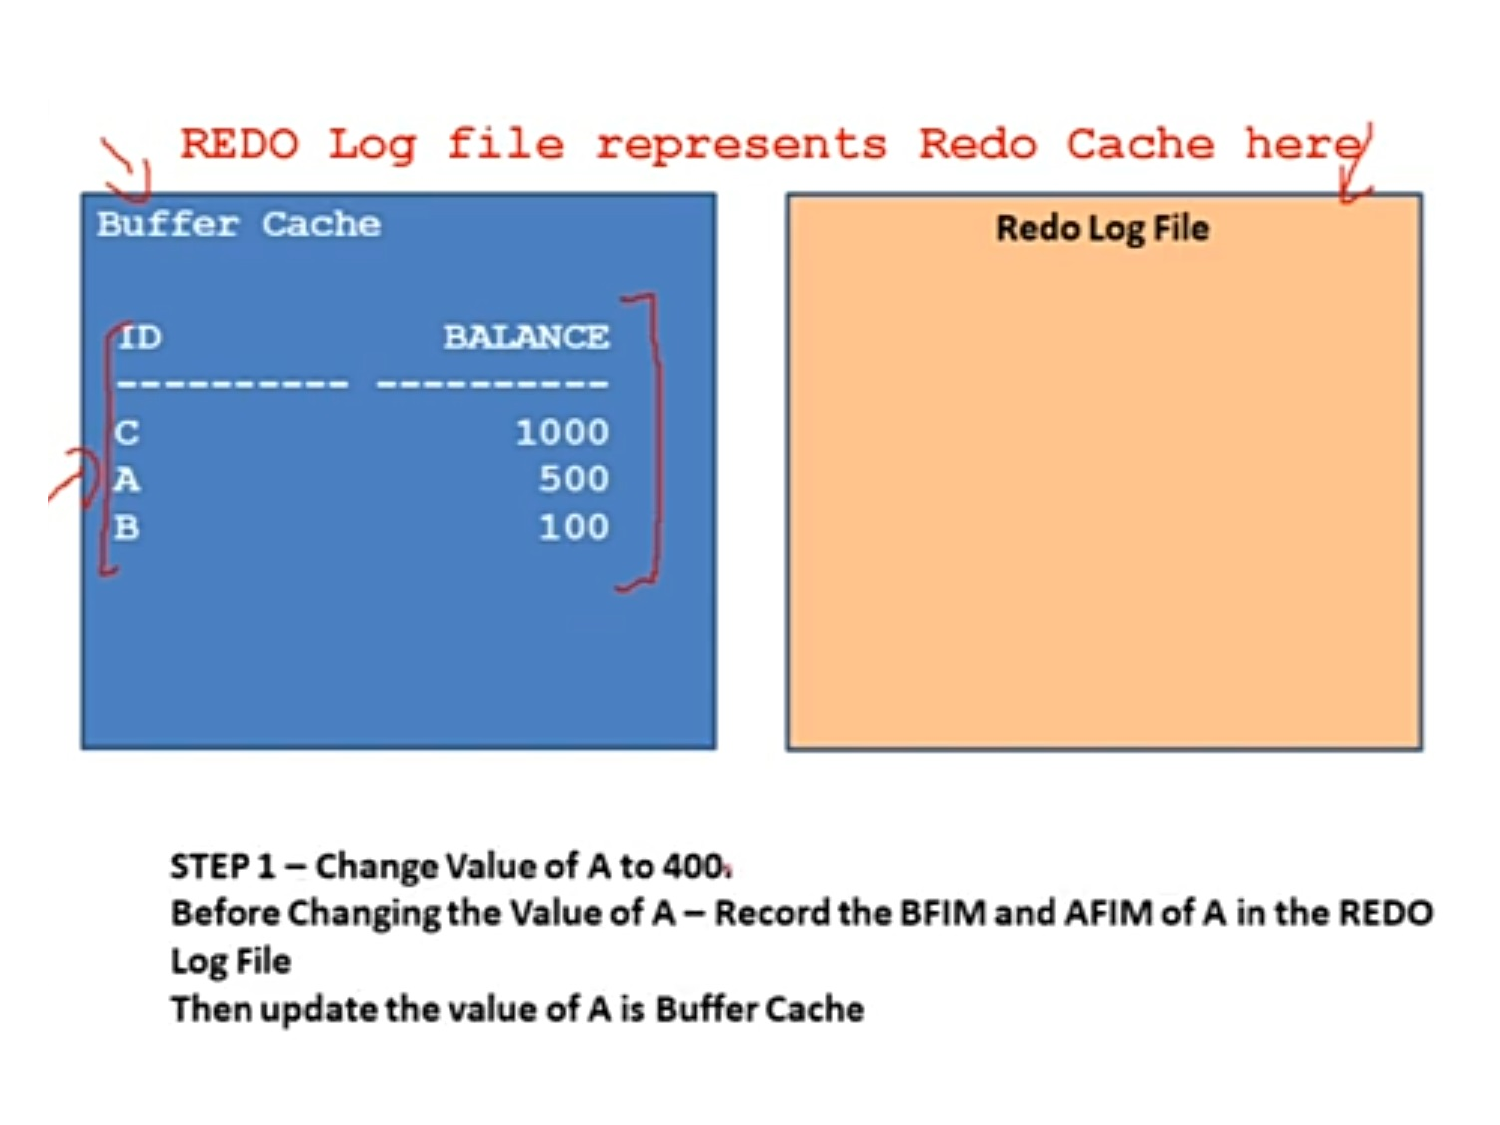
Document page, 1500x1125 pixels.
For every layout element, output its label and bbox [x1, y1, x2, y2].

picture [47, 99, 1453, 1072]
